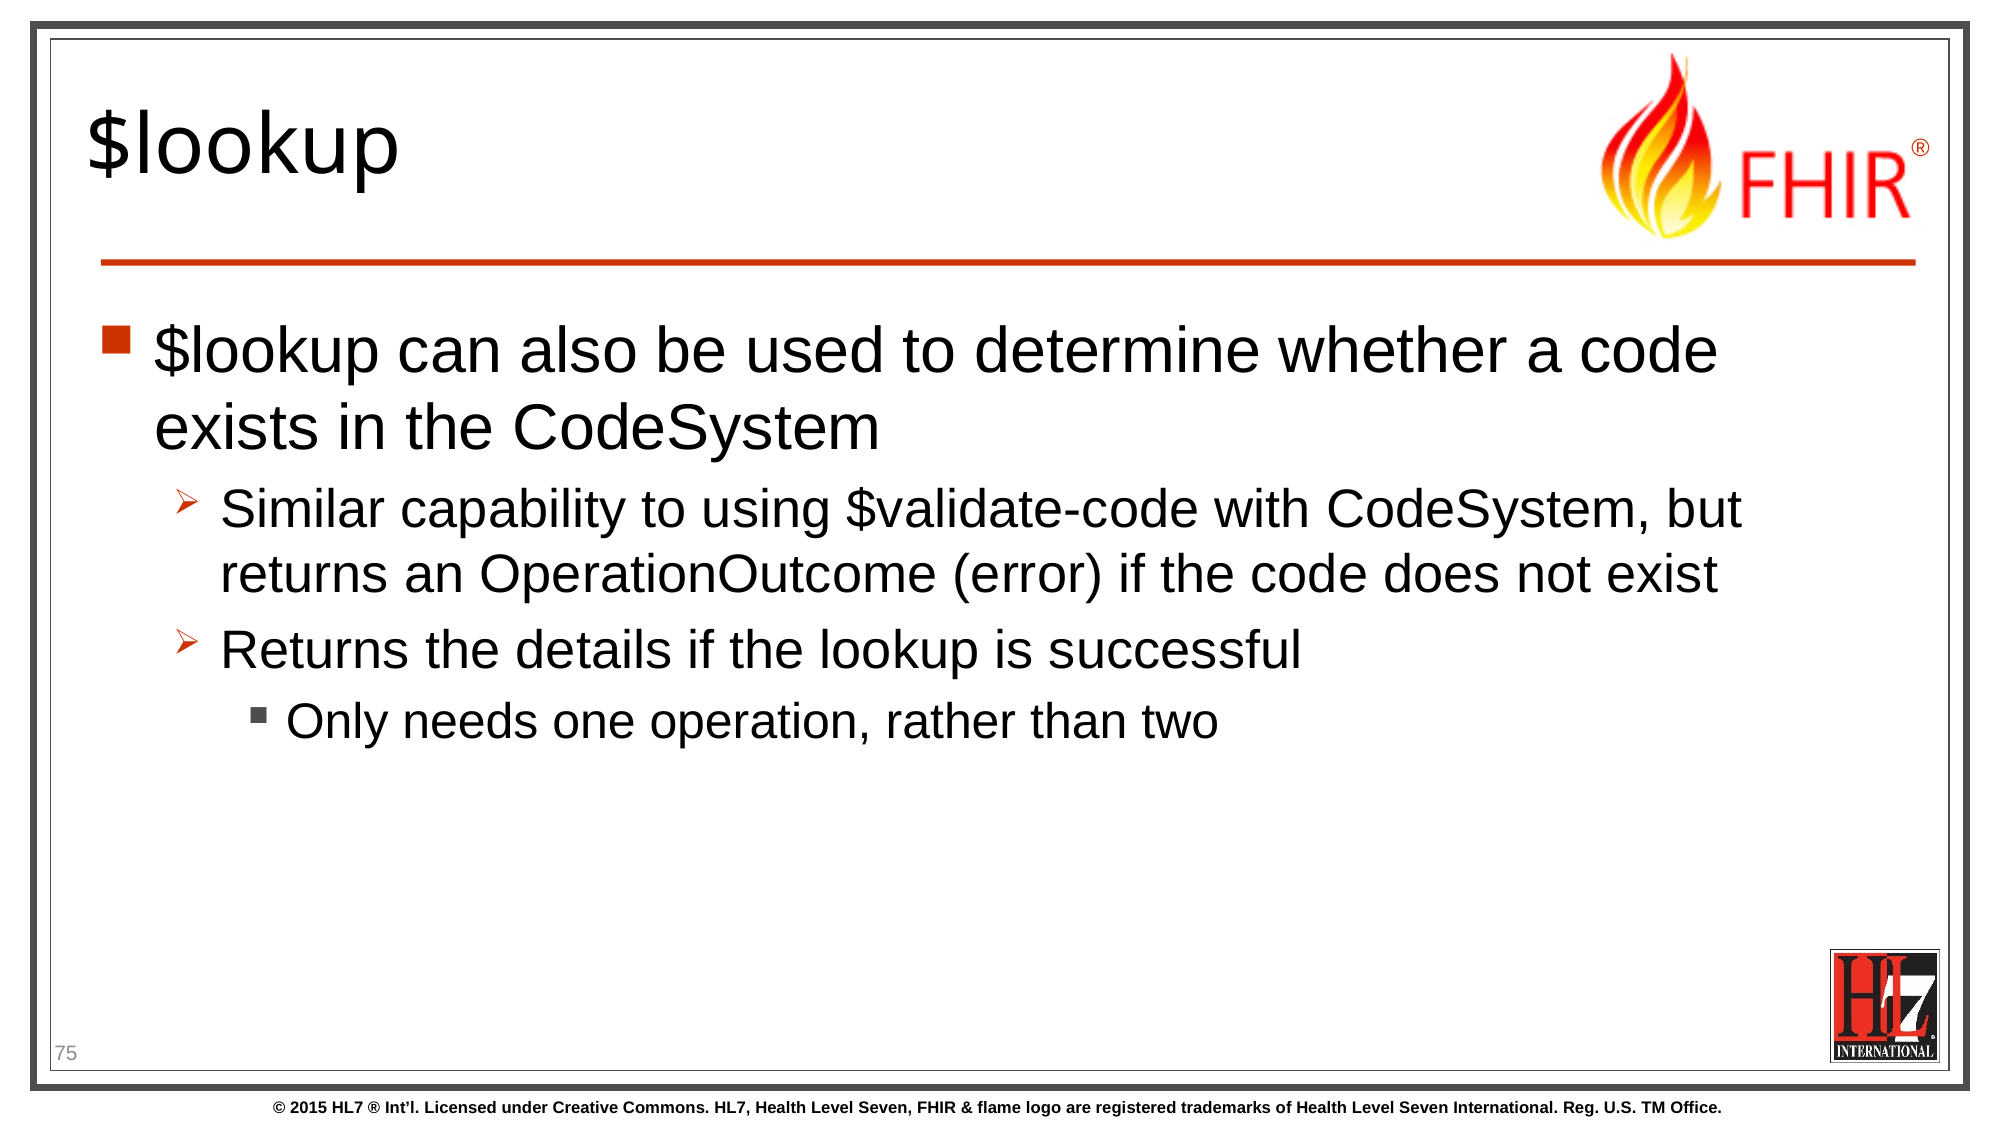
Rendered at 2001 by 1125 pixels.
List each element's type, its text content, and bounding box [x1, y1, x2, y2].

list $lookup can also be used to determine whether a code exists in the CodeSystem Similar capability to using $validate-code with CodeSystem, but returns an OperationOutcome (error) if the code does not exist Returns the details if the lookup is successful Only needs one operation, rather than two [83, 299, 1917, 1059]
picture [1830, 949, 1940, 1063]
title $lookup [70, 54, 1595, 244]
slide_number 75 [39, 1034, 197, 1071]
picture [1588, 42, 1923, 249]
